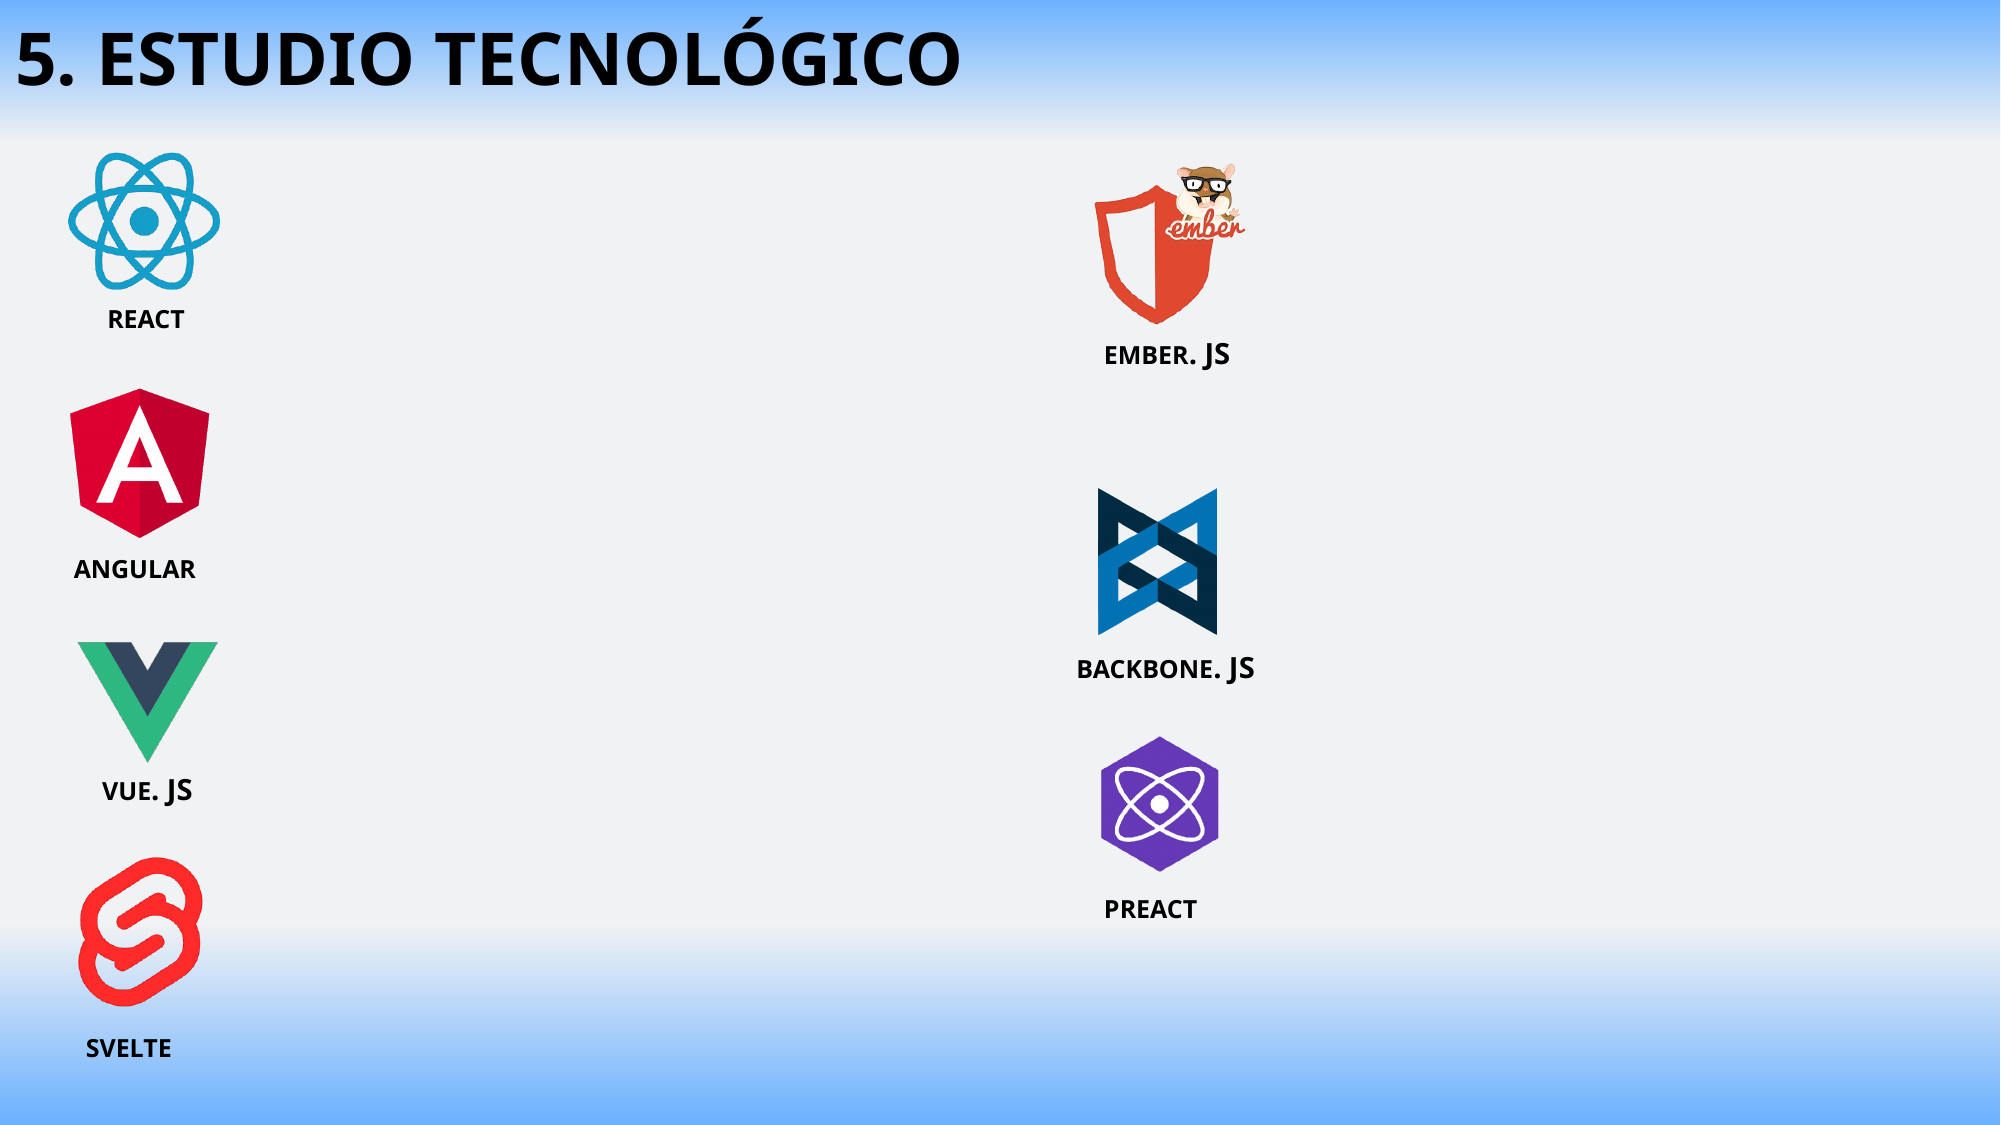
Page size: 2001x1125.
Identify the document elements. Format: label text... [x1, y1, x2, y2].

picture [46, 366, 234, 553]
text_box VUE. JS [87, 764, 256, 814]
picture [119, 249, 128, 254]
text_box ANGULAR [59, 546, 254, 591]
picture [151, 156, 190, 192]
picture [119, 152, 169, 166]
picture [75, 183, 185, 255]
picture [1071, 152, 1270, 334]
text_box EMBER. JS [1089, 327, 1429, 378]
picture [63, 842, 217, 1021]
text_box BACKBONE. JS [1061, 642, 1402, 692]
picture [1083, 736, 1232, 872]
picture [171, 190, 187, 210]
picture [66, 599, 238, 791]
picture [99, 230, 117, 247]
picture [68, 227, 116, 290]
picture [142, 270, 149, 277]
text_box 5. ESTUDIO TECNOLÓGICO [0, 12, 1030, 111]
picture [137, 175, 153, 184]
picture [68, 152, 139, 217]
text_box REACT [92, 296, 288, 341]
picture [99, 217, 220, 290]
picture [1098, 488, 1217, 635]
text_box SVELTE [71, 1024, 266, 1070]
text_box PREACT [1089, 886, 1284, 931]
picture [175, 152, 220, 245]
